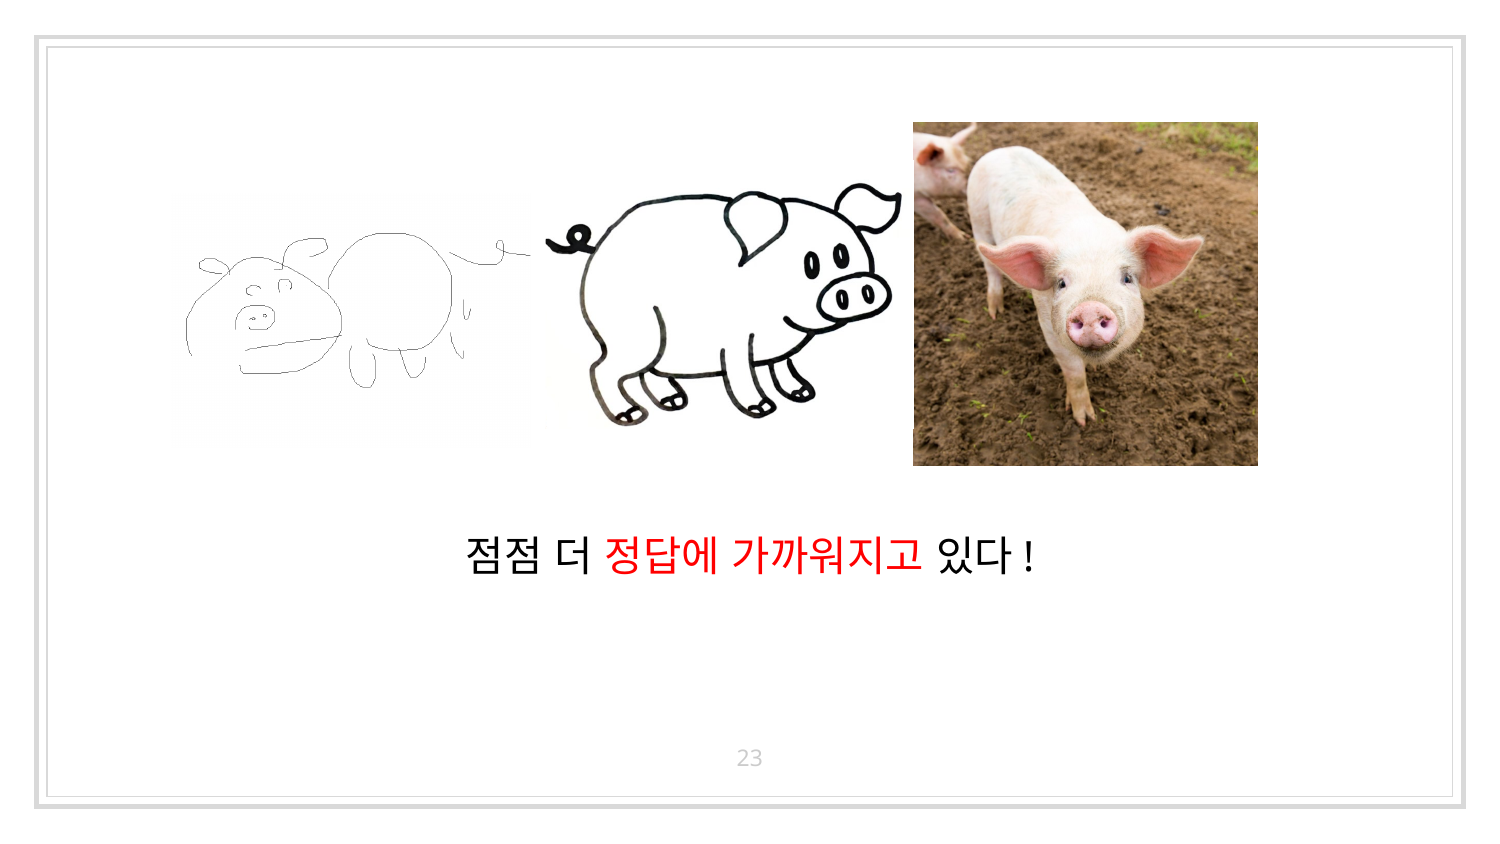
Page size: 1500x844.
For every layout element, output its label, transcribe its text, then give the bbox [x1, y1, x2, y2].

picture [171, 193, 531, 449]
title 점점 더 정답에 가까워지고 있다! [202, 467, 1298, 596]
picture [545, 121, 1258, 467]
slide_number 23 [705, 725, 795, 790]
